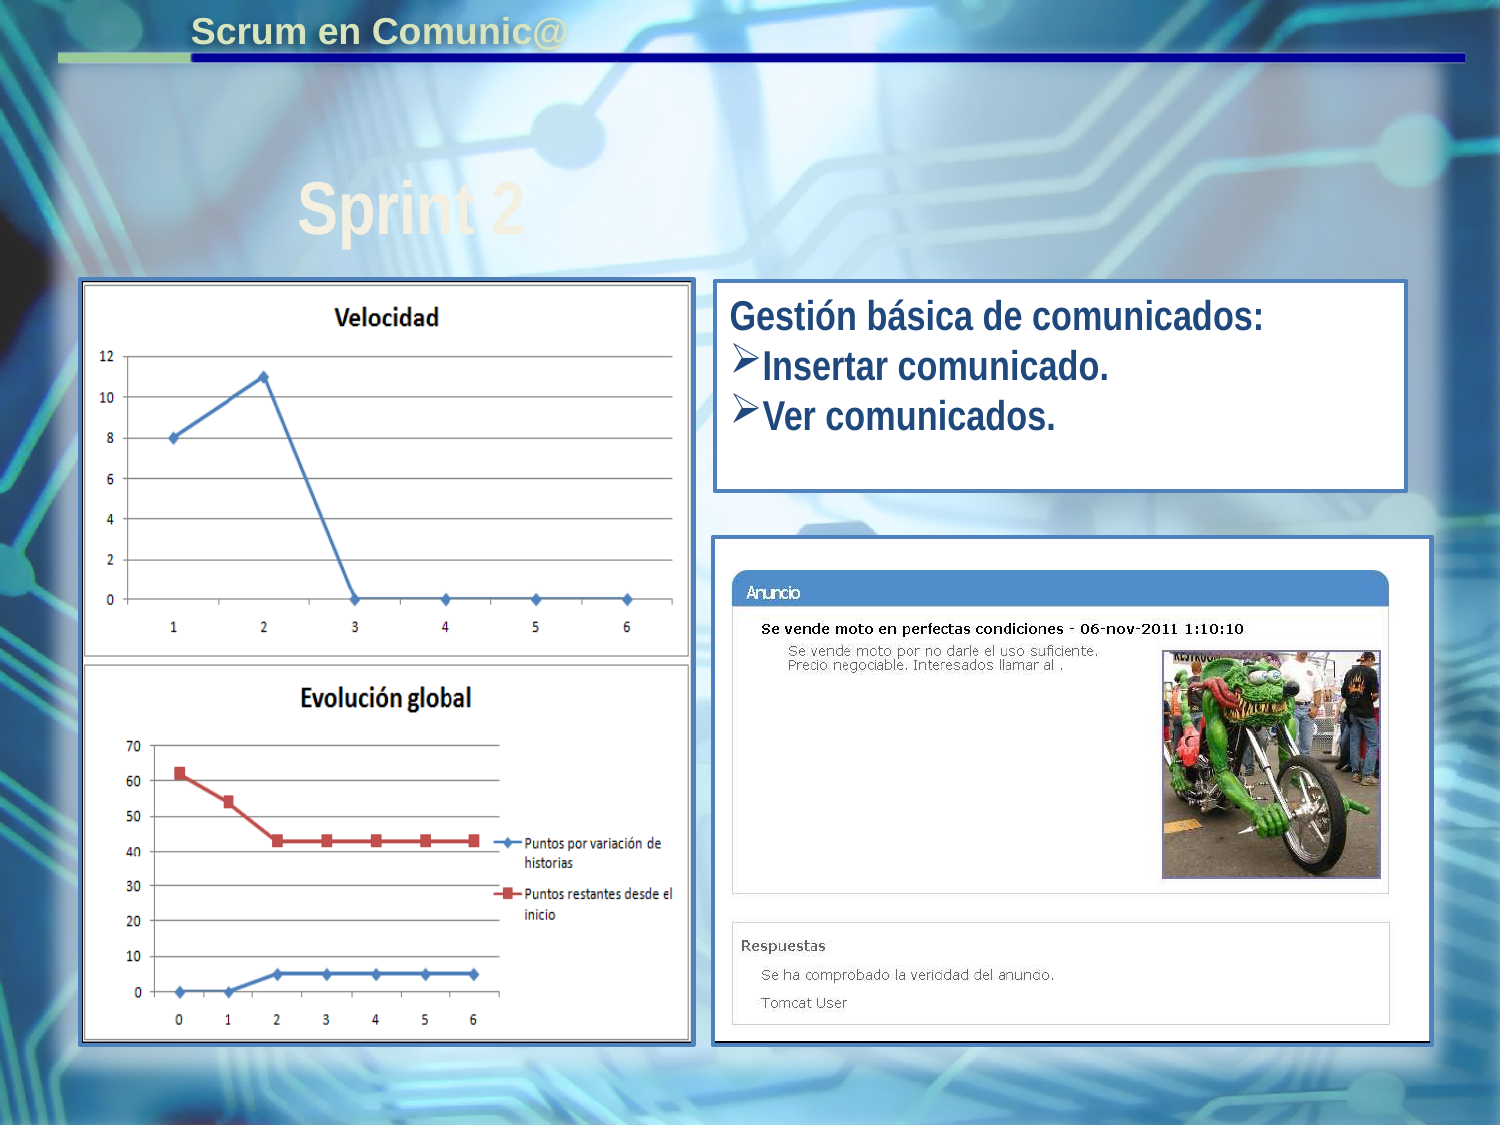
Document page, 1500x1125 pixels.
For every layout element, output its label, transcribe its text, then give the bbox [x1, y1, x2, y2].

text_box Sprint 2 [282, 152, 542, 258]
text_box Gestión básica de comunicados: Insertar comunicado. Ver comunicados. [713, 279, 1408, 493]
picture [58, 46, 1466, 71]
picture [714, 538, 1430, 1044]
text_box Hacer que el código funcione. [0, 0, 1500, 1125]
picture [81, 280, 692, 1044]
title Scrum en Comunic@ [175, 0, 1402, 45]
